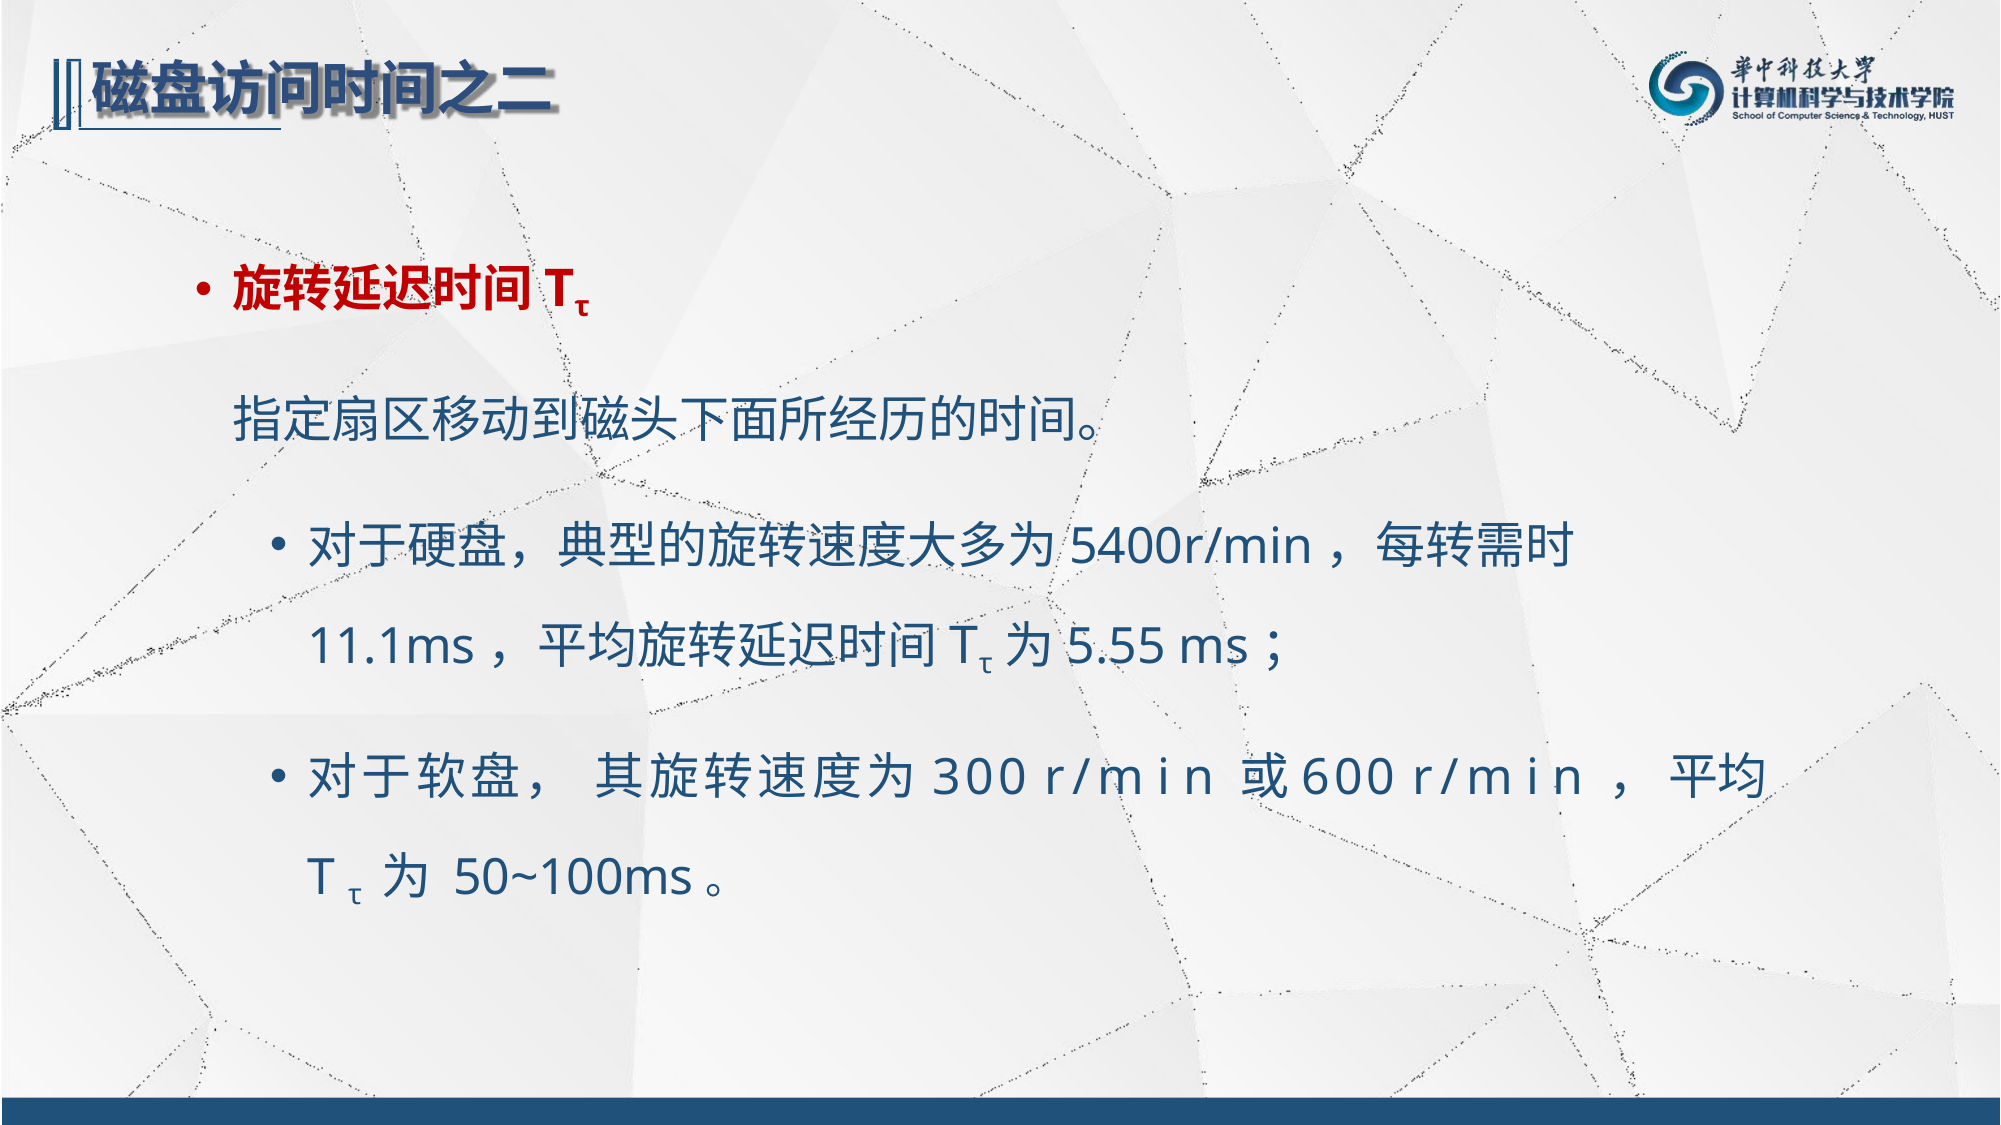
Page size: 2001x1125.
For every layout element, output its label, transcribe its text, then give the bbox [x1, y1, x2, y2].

text_box 旋转延迟时间Tτ 指定扇区移动到磁头下面所经历的时间。 对于硬盘，典型的旋转速度大多为5400r/min，每转需时11.1ms，平均旋转延迟时间Tτ为5.55 ms； 对于软盘， 其旋转速度为300 r / m i n 或600 r / m i n ， 平均T τ 为 50~100ms。 [186, 251, 1814, 910]
title 磁盘访问时间之二 [89, 172, 560, 240]
picture [0, 0, 2000, 1125]
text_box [55, 34, 599, 165]
